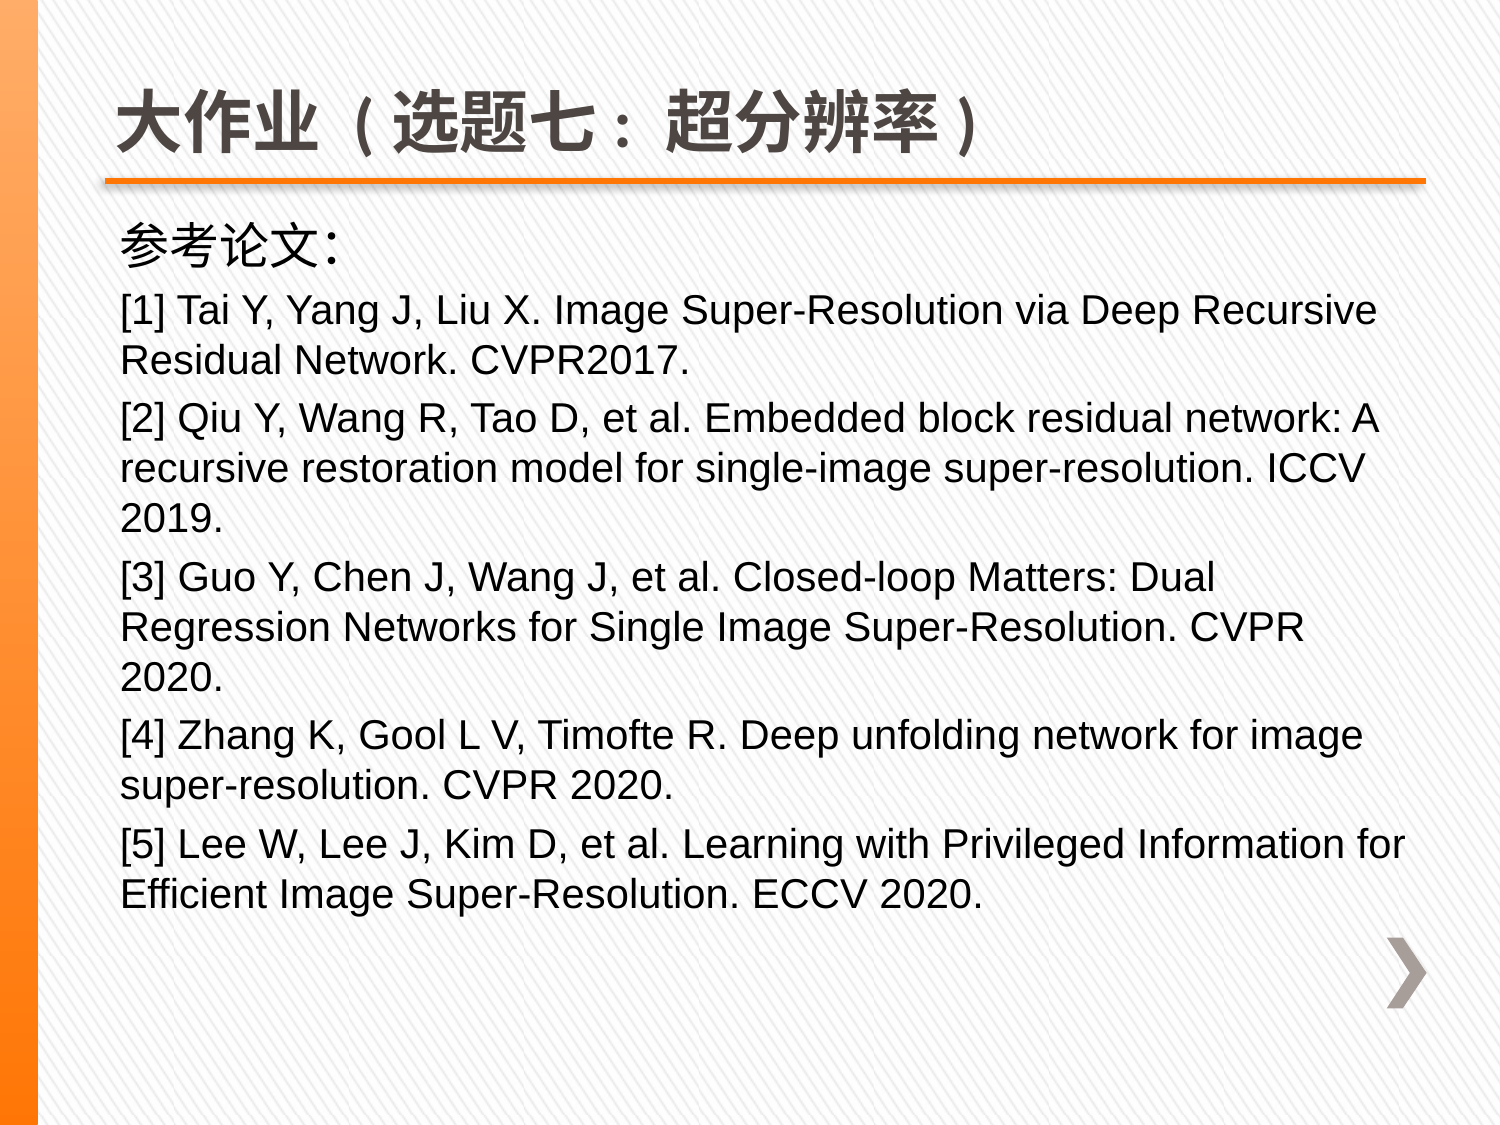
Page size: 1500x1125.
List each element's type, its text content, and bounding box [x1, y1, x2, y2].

title 大作业 (选题七: 超分辨率) [99, 0, 1422, 170]
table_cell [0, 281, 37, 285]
list 参考论文： [1] Tai Y, Yang J, Liu X. Image Super-Resolution via Deep Recursive Residual Network. CVPR2017. [2] Qiu Y, Wang R, Tao D, et al. Embedded block residual network: A recursive restoration model for single-image super-resolution. ICCV 2019. [3] Guo Y, Chen J, Wang J, et al. Closed-loop Matters: Dual Regression Networks for Single Image Super-Resolution. CVPR 2020. [4] Zhang K, Gool L V, Timofte R. Deep unfolding network for image super-resolution. CVPR 2020. [5] Lee W, Lee J, Kim D, et al. Learning with Privileged Information for Efficient Image Super-Resolution. ECCV 2020. [104, 206, 1422, 1062]
